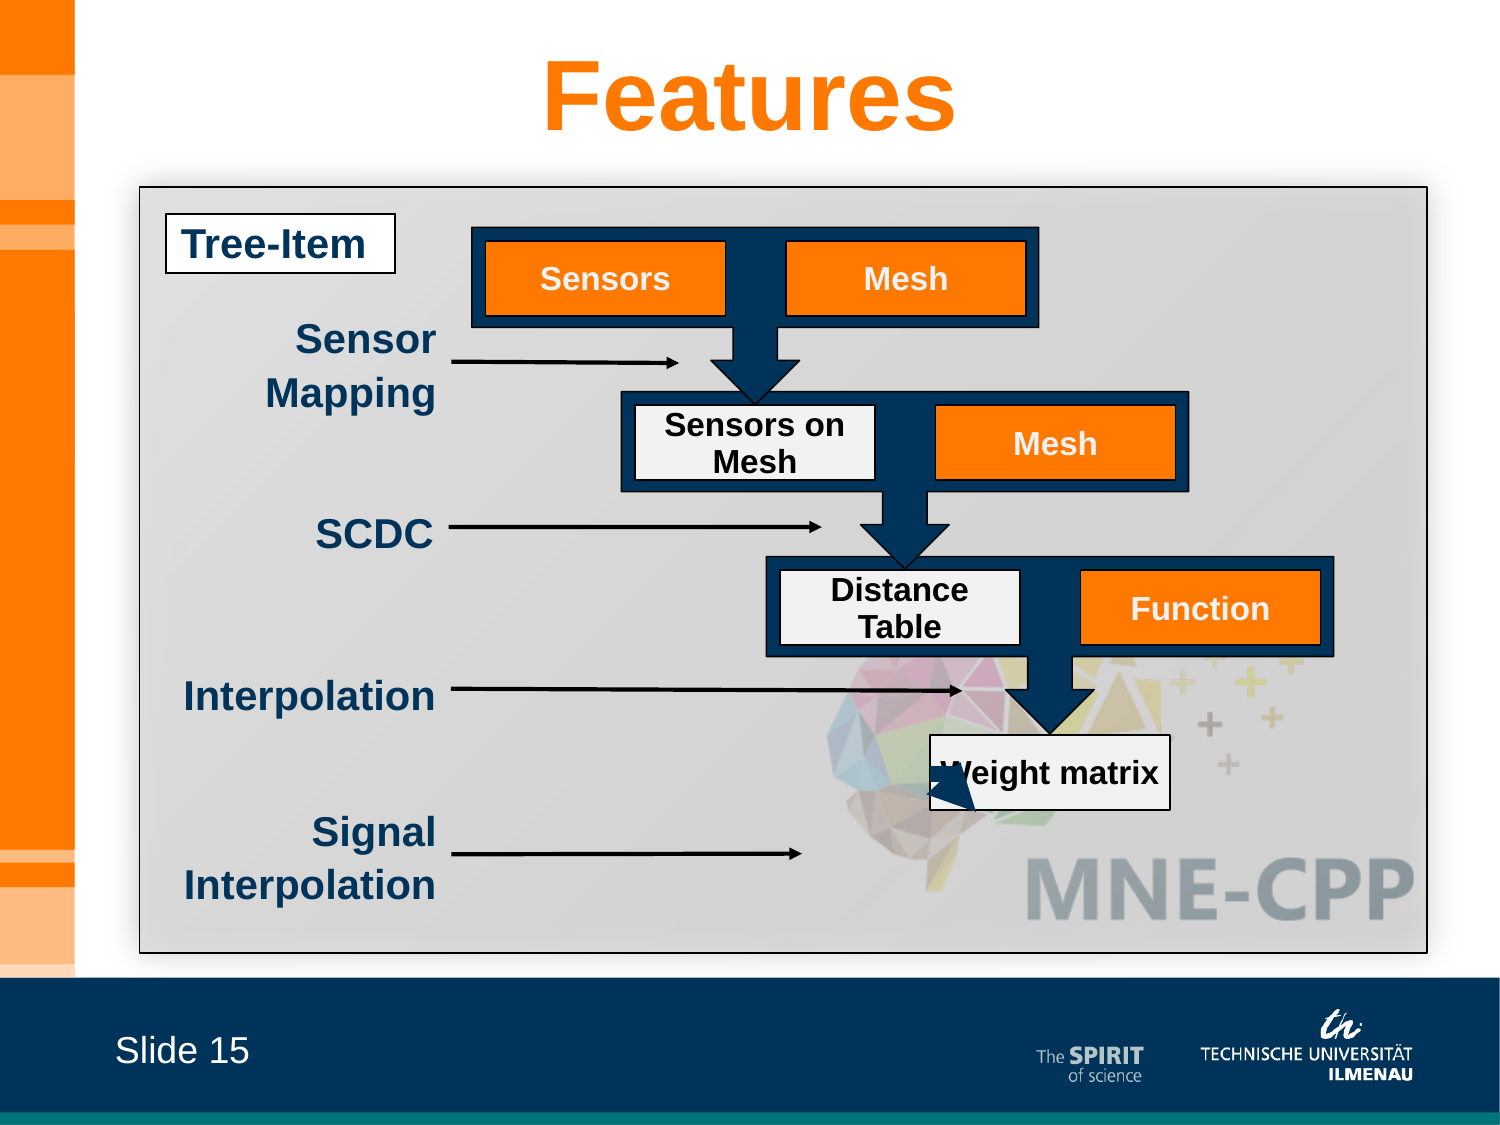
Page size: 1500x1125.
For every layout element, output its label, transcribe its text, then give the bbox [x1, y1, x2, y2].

picture [701, 552, 1500, 973]
picture [1033, 1040, 1147, 1085]
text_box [998, 809, 1149, 960]
text_box Sensors on Mesh [634, 405, 875, 481]
text_box Signal Interpolation [166, 791, 452, 918]
text_box Mesh [786, 240, 1027, 316]
text_box SCDC [298, 493, 449, 561]
text_box [471, 227, 1039, 405]
text_box [139, 187, 1428, 953]
text_box Interpolation [166, 655, 451, 723]
picture [1200, 1009, 1413, 1081]
text_box Tree-Item [165, 213, 396, 274]
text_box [929, 773, 977, 812]
text_box Sensors [485, 240, 726, 316]
text_box [621, 391, 1189, 552]
text_box Slide 15 [100, 1023, 491, 1080]
text_box Features [0, 28, 1500, 137]
text_box Mesh [935, 405, 1176, 481]
text_box Sensor Mapping [151, 298, 452, 425]
